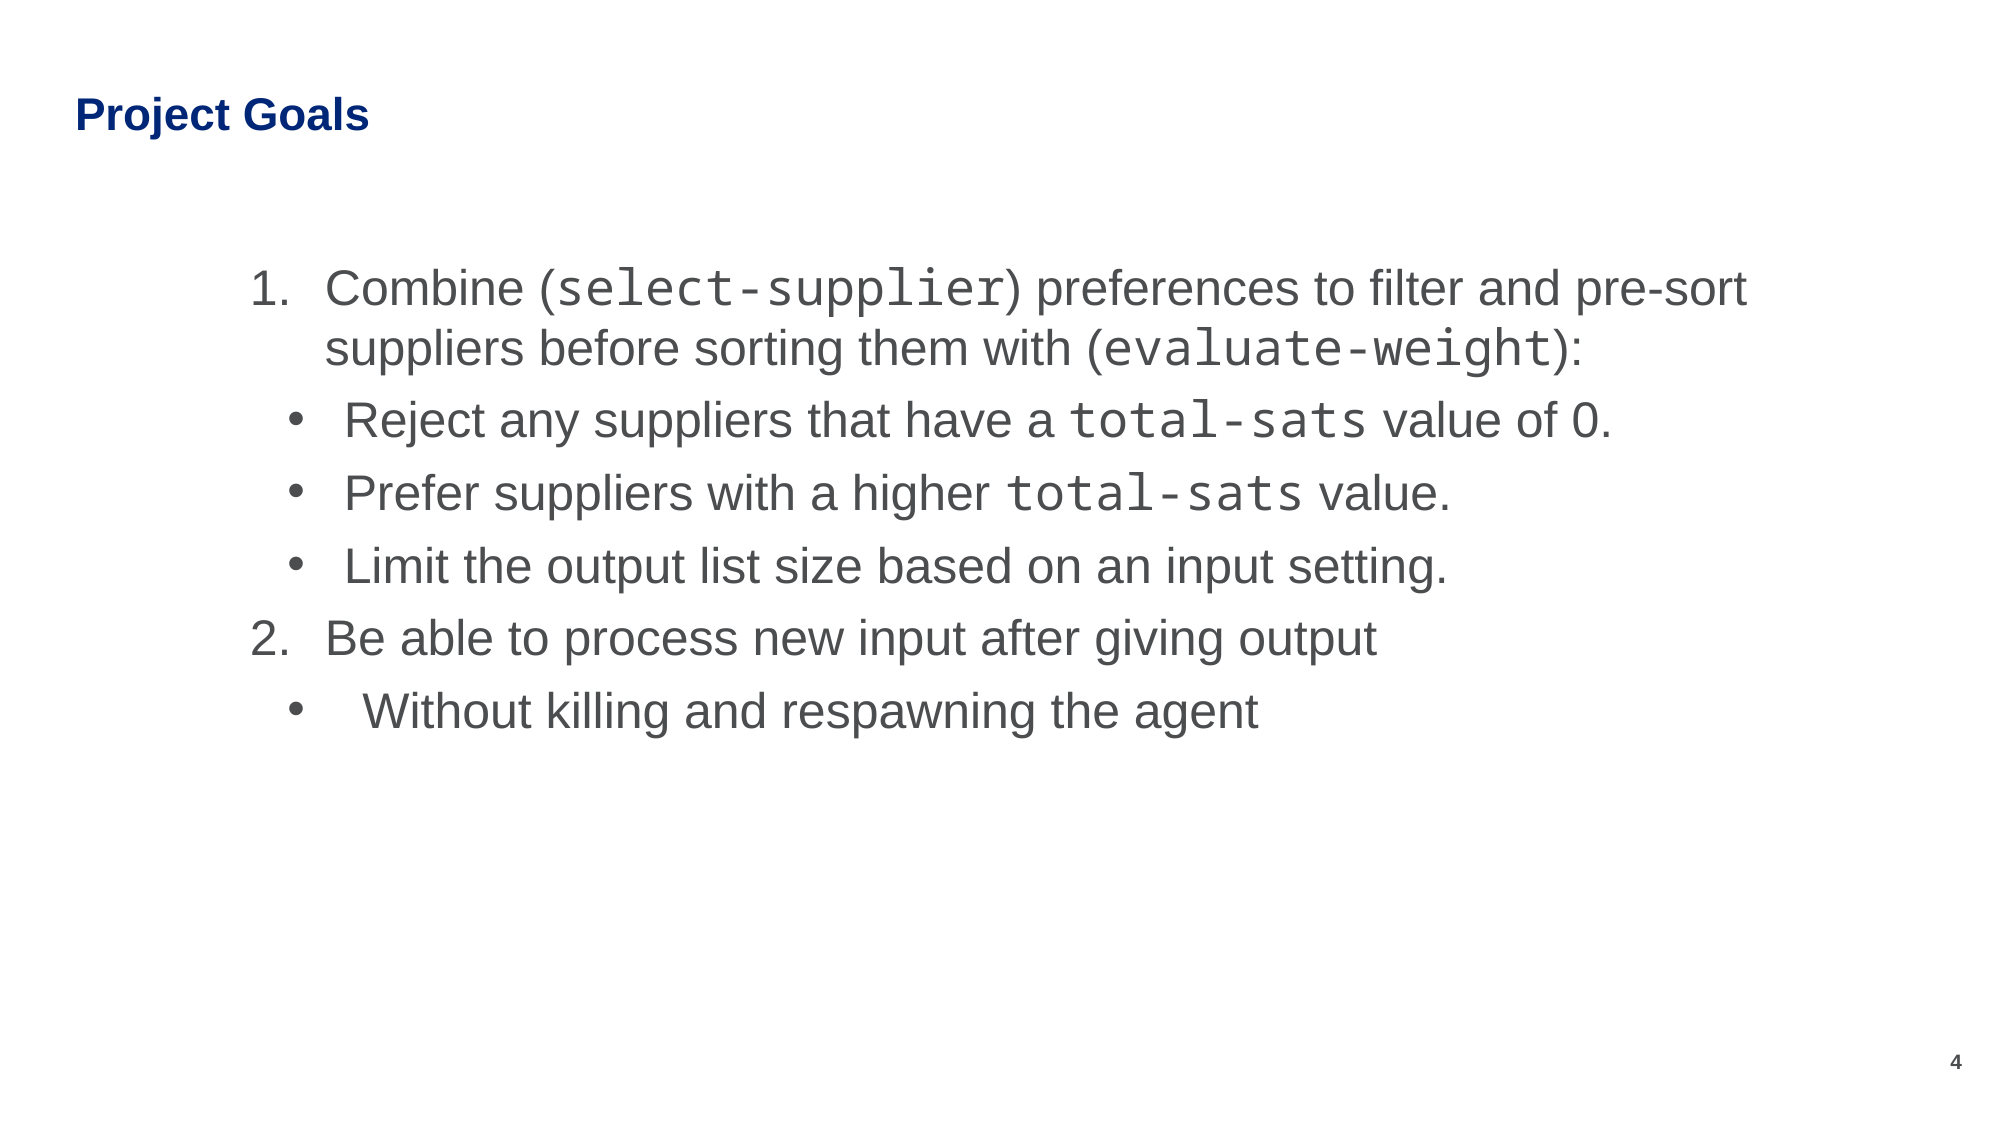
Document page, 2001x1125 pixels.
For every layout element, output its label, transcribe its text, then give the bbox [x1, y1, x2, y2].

title Project Goals [75, 91, 1650, 142]
list Combine (select-supplier) preferences to filter and pre-sort suppliers before sorting them with (evaluate-weight): Reject any suppliers that have a total-sats value of 0. Prefer suppliers with a higher total-sats value. Limit the output list size based on an input setting. Be able to process new input after giving output Without killing and respawning the agent [249, 255, 1750, 899]
